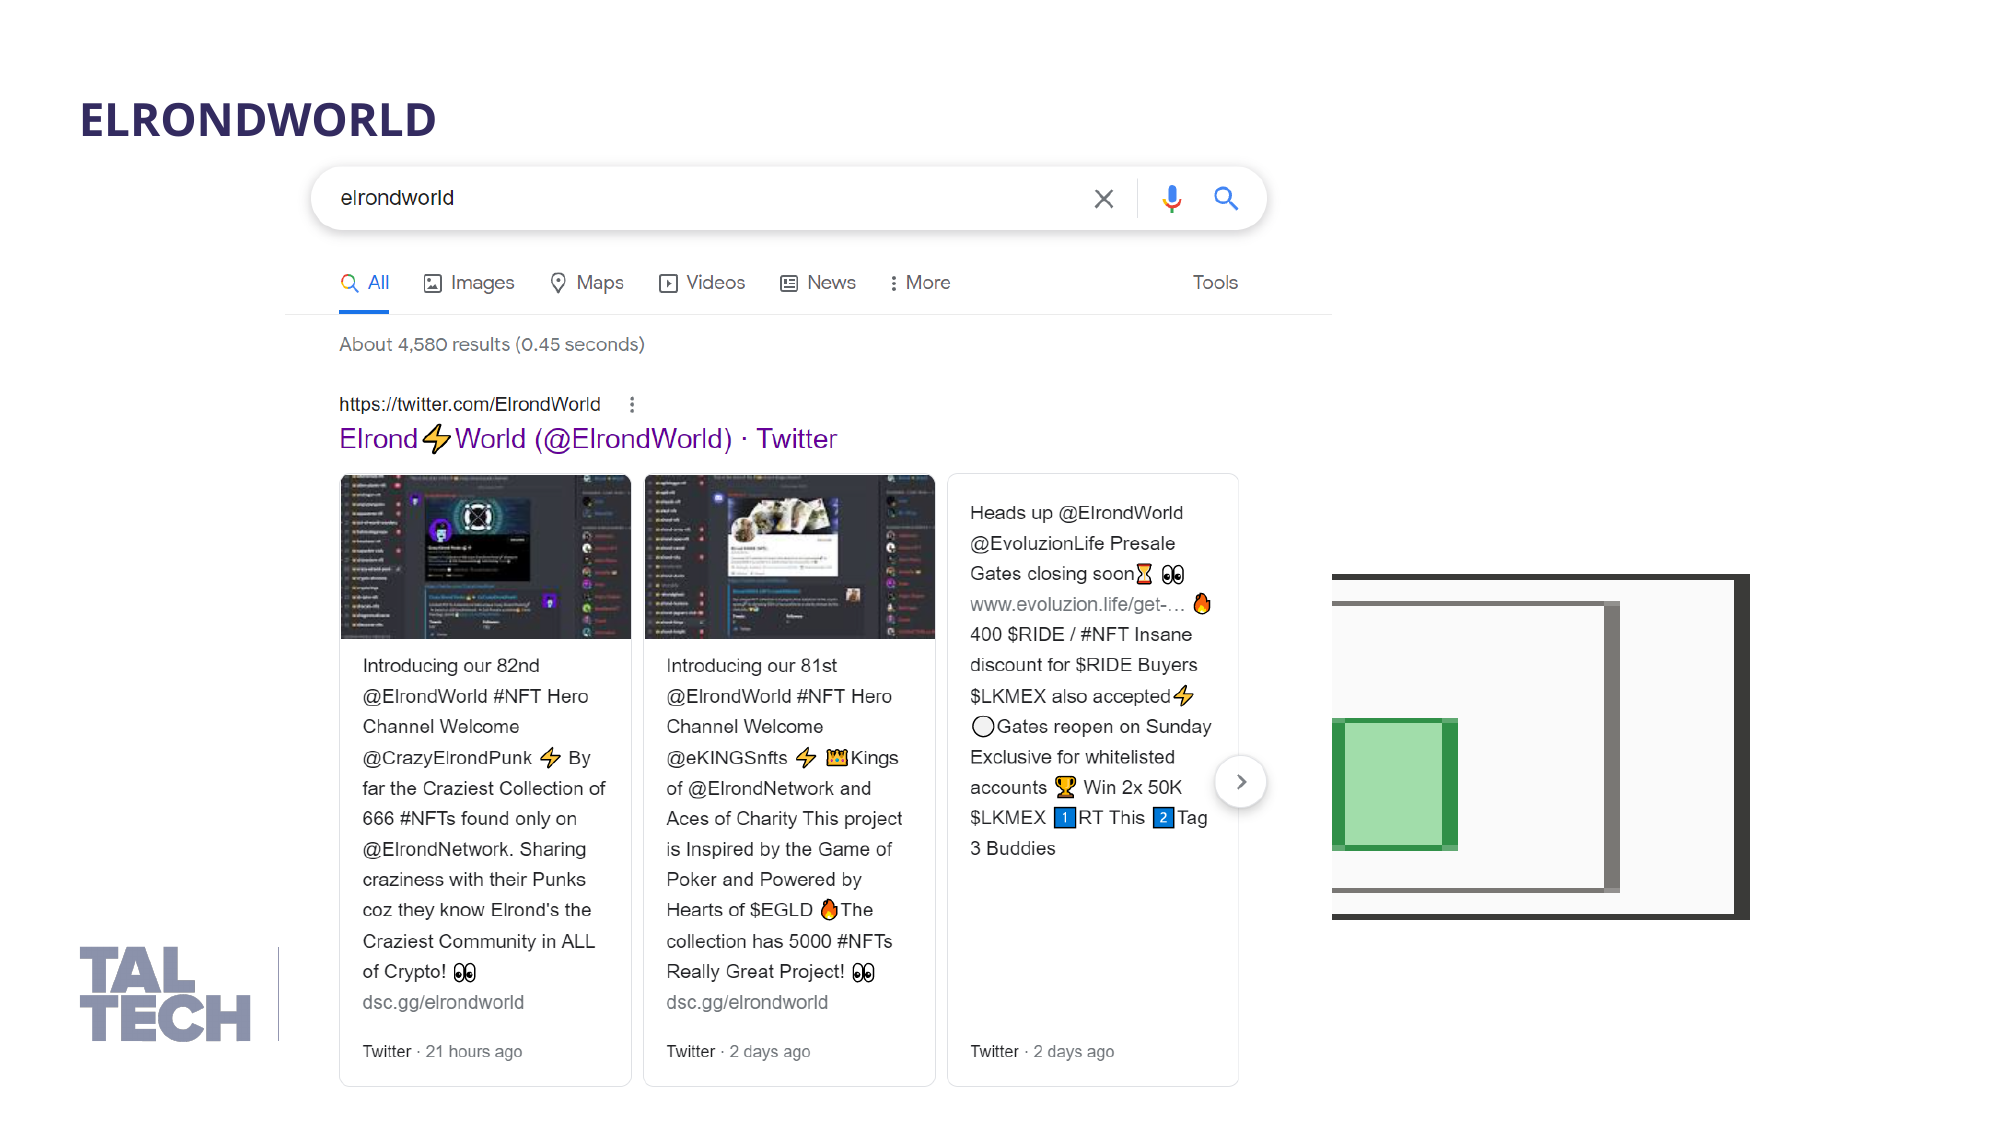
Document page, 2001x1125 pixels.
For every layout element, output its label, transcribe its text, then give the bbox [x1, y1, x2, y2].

list Elrondworld [78, 90, 1801, 222]
picture [285, 155, 1332, 1115]
picture [75, 940, 254, 1047]
